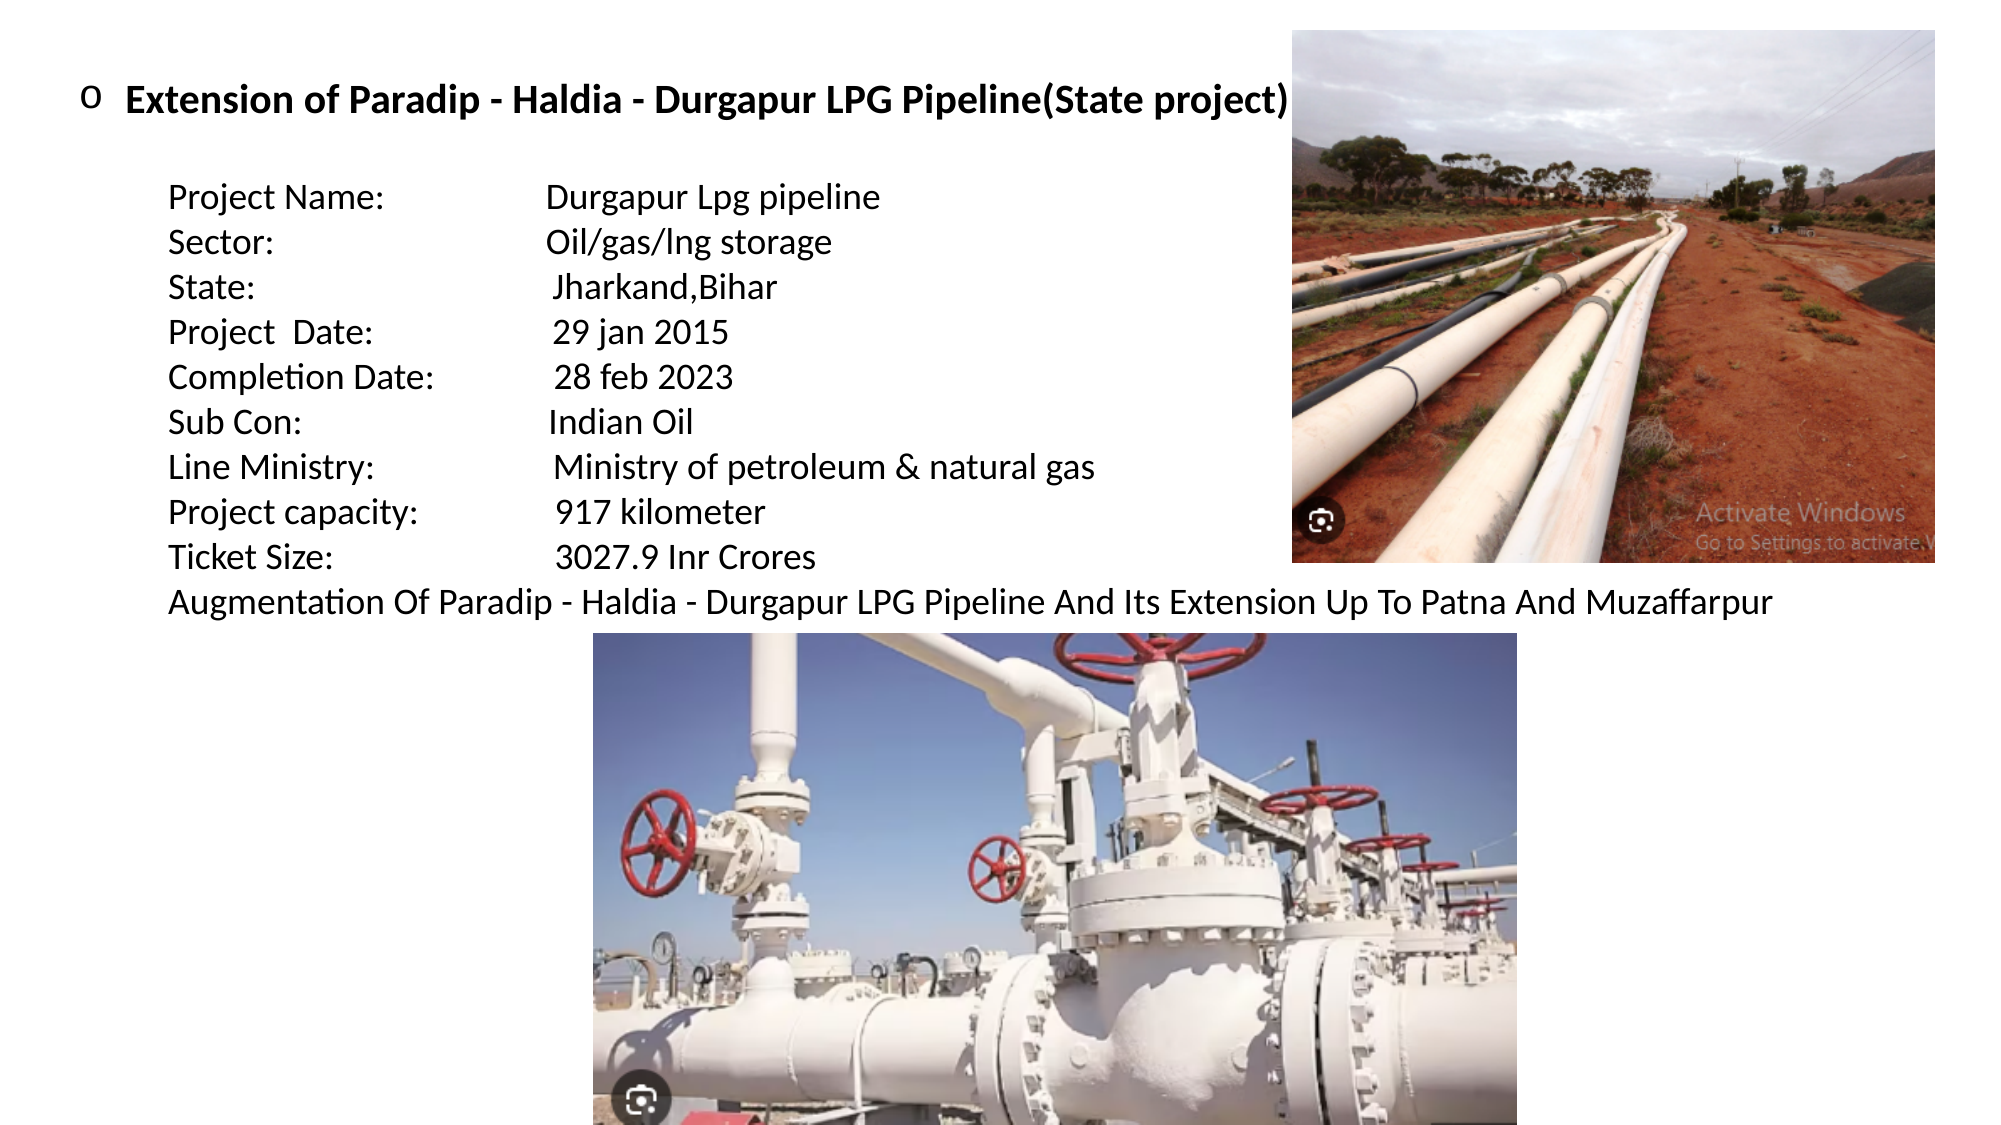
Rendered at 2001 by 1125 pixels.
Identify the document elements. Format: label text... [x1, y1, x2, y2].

text_box Project Name: Durgapur Lpg pipeline Sector: Oil/gas/lng storage State: Jharkand,Bihar Project Date: 29 jan 2015 Completion Date: 28 feb 2023 Sub Con: Indian Oil Line Ministry: Ministry of petroleum & natural gas Project capacity: 917 kilometer Ticket Size: 3027.9 Inr Crores Augmentation Of Paradip - Haldia - Durgapur LPG Pipeline And Its Extension Up To Patna And Muzaffarpur [153, 164, 1791, 720]
picture [593, 633, 1517, 1125]
text_box Extension of Paradip - Haldia - Durgapur LPG Pipeline(State project) [63, 64, 1292, 130]
picture [1292, 30, 1935, 564]
